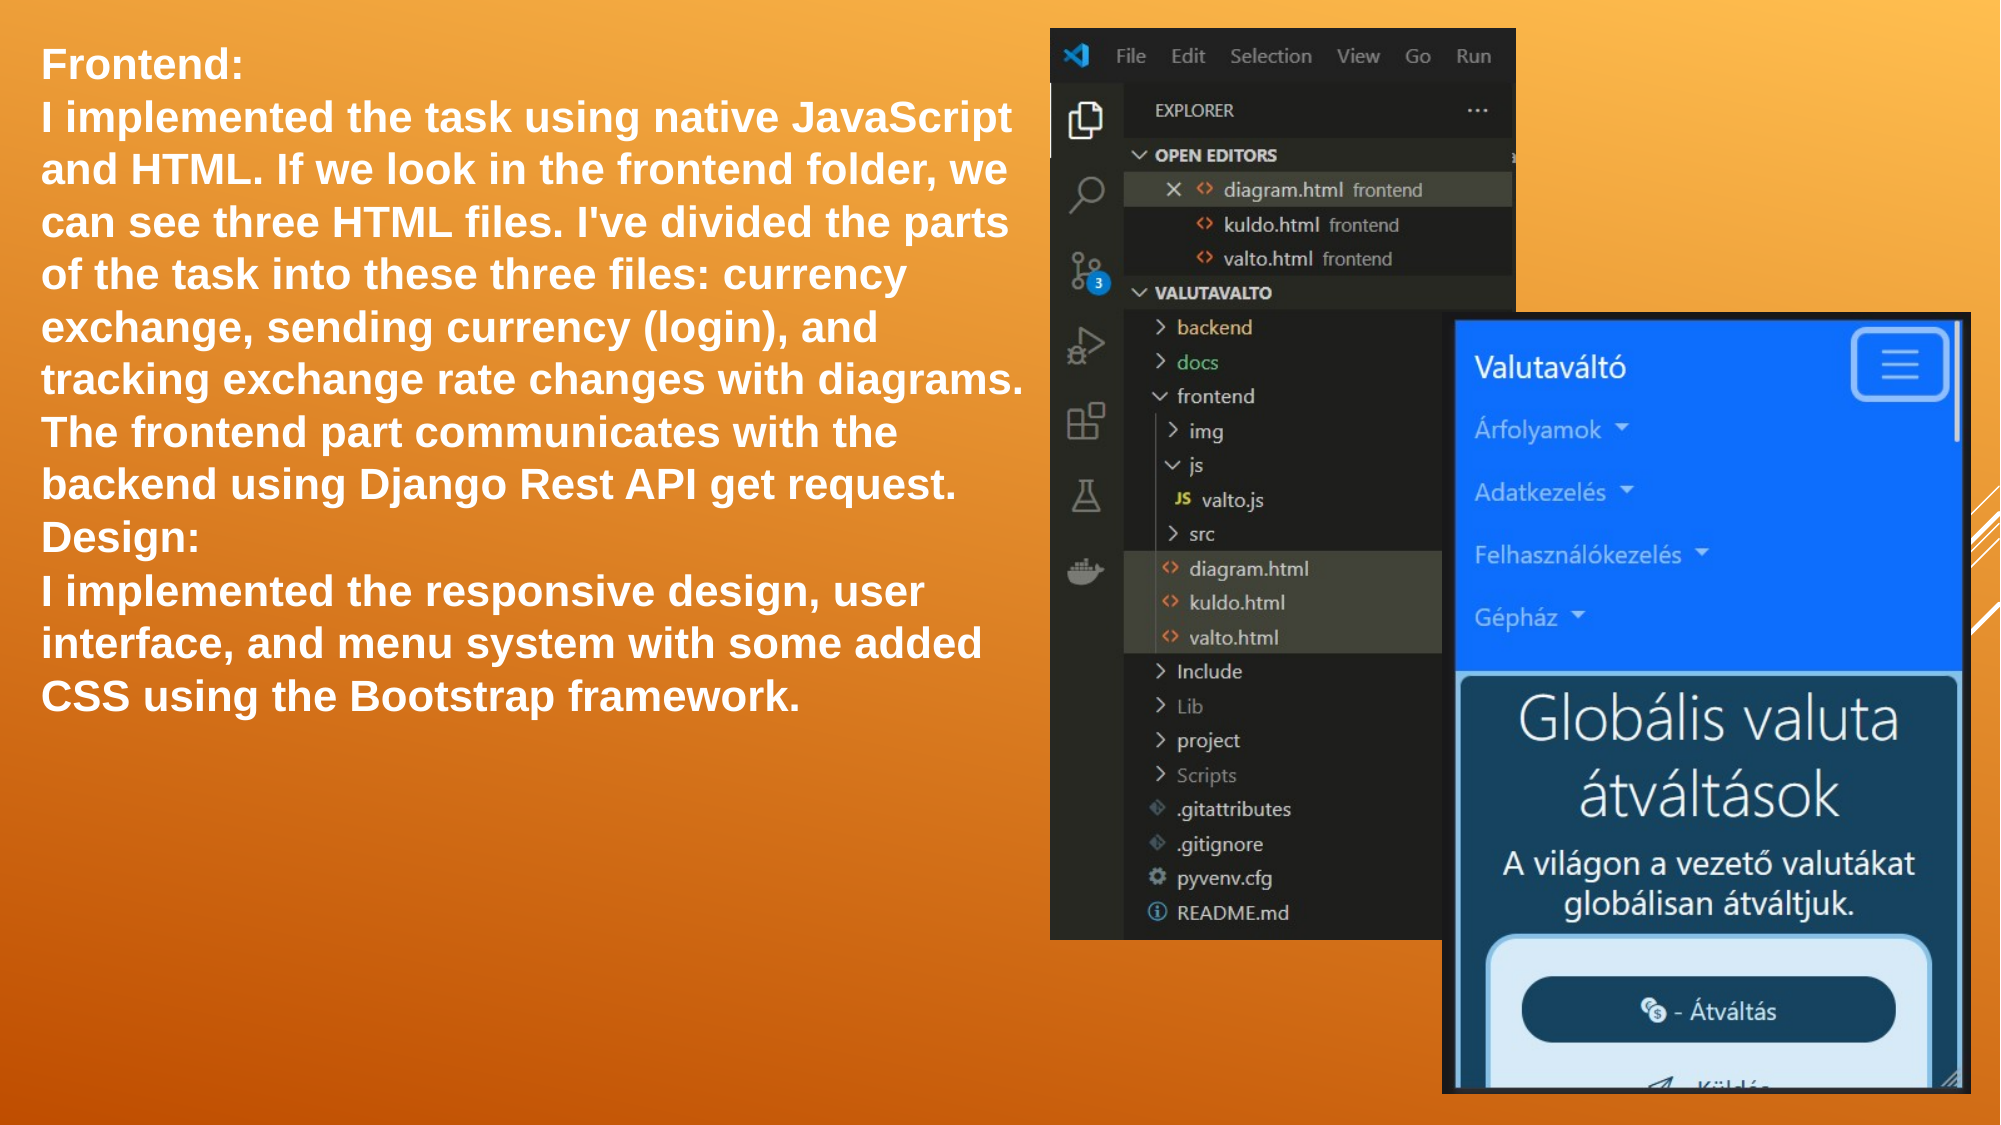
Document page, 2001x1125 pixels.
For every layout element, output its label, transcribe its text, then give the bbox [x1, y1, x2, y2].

text_box Frontend: I implemented the task using native JavaScript and HTML. If we look in the frontend folder, we can see three HTML files. I've divided the parts of the task into these three files: currency exchange, sending currency (login), and tracking exchange rate changes with diagrams. The frontend part communicates with the backend using Django Rest API get request. Design: I implemented the responsive design, user interface, and menu system with some added CSS using the Bootstrap framework. [26, 28, 1050, 753]
picture [1050, 28, 1971, 1094]
